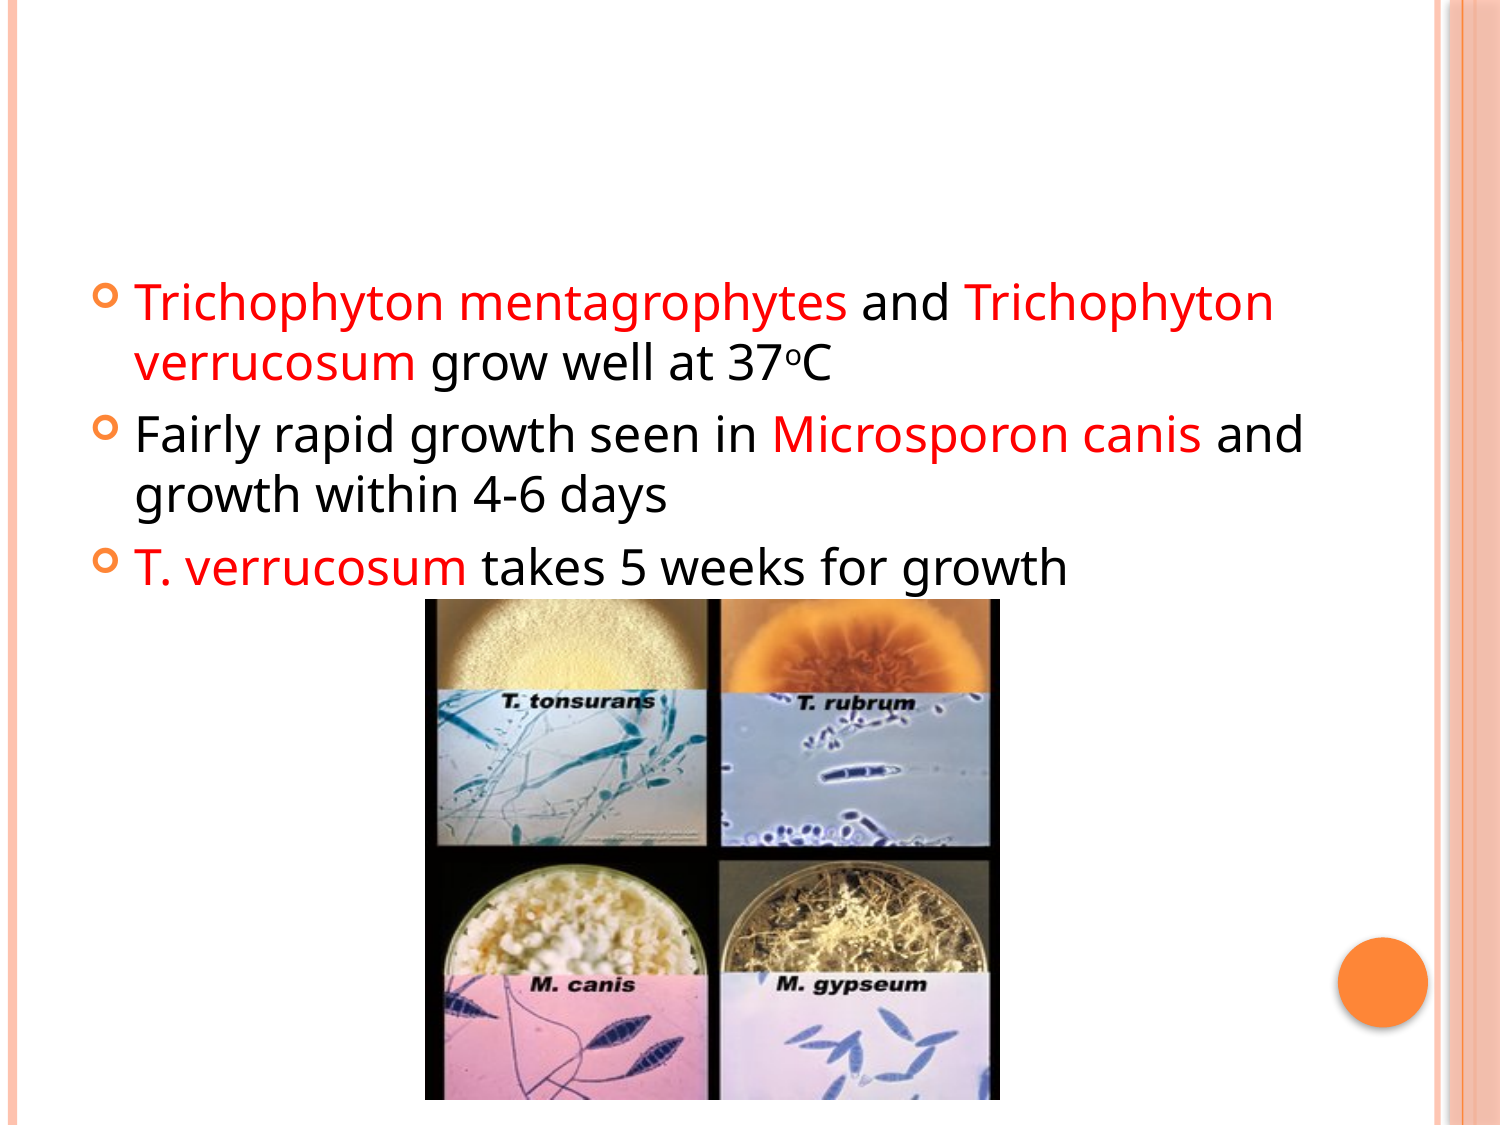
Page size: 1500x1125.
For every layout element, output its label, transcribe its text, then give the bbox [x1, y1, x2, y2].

list Trichophyton mentagrophytes and Trichophyton verrucosum grow well at 37oC Fairly rapid growth seen in Microsporon canis and growth within 4-6 days T. verrucosum takes 5 weeks for growth [75, 262, 1413, 1062]
picture [424, 599, 1001, 1101]
